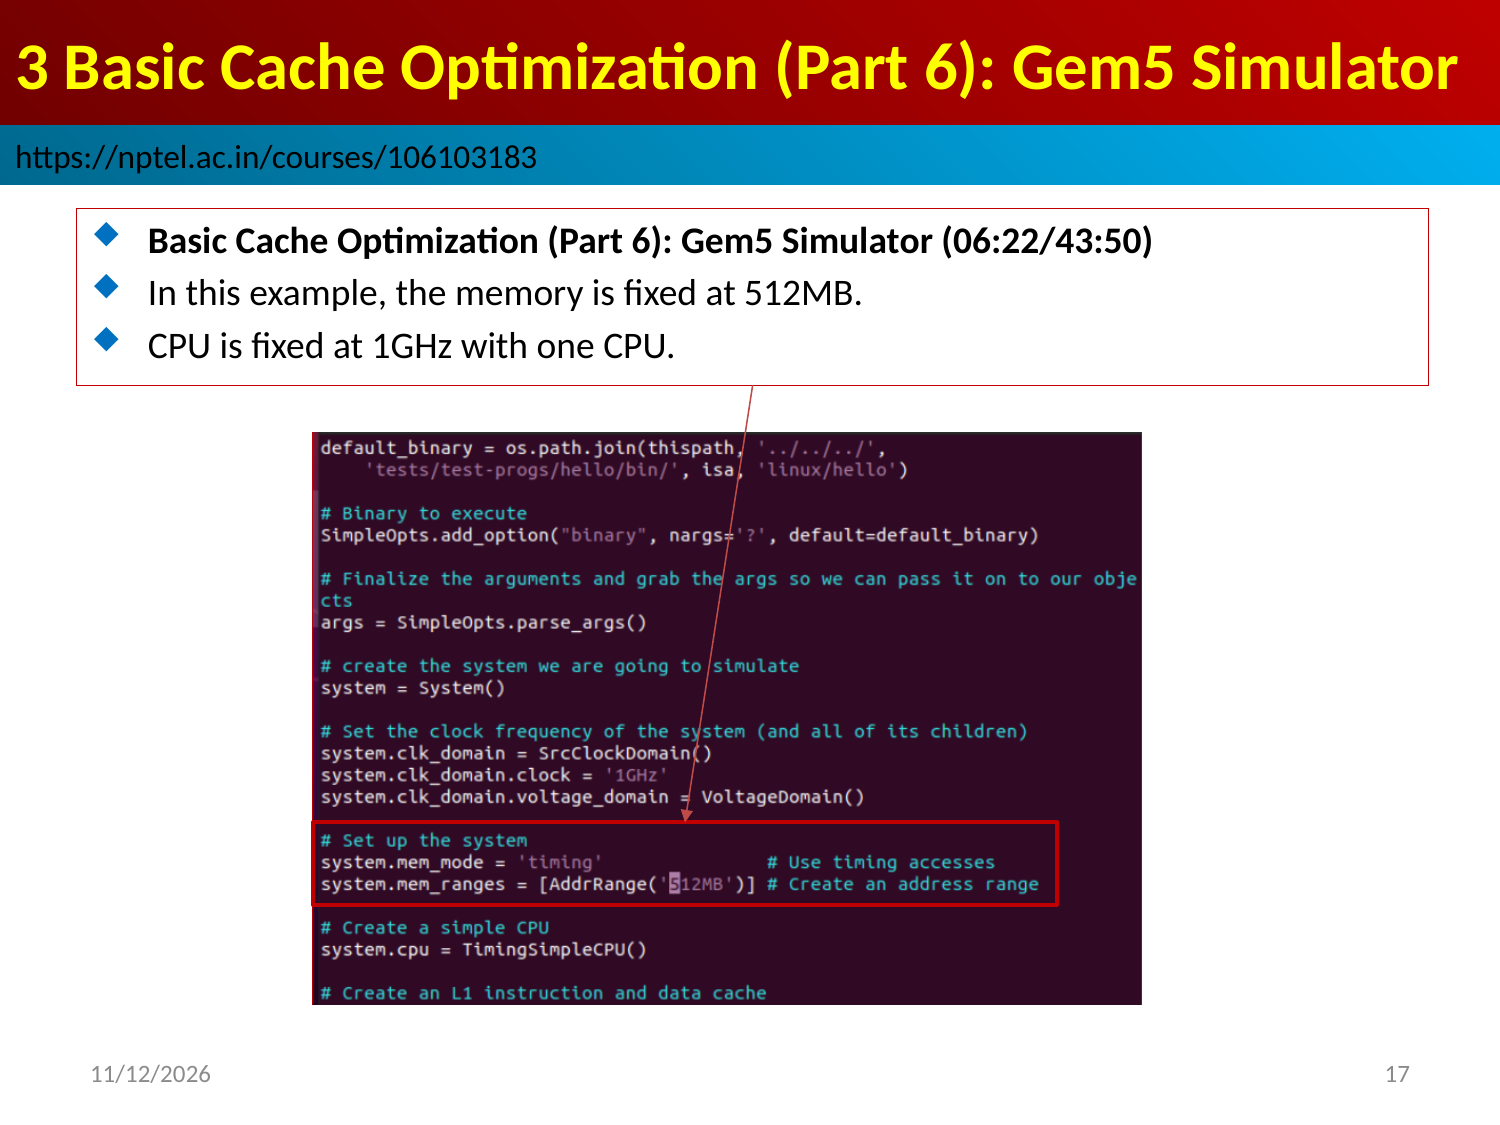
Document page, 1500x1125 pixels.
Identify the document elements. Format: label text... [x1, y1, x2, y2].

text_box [684, 385, 753, 823]
subtitle Basic Cache Optimization (Part 6): Gem5 Simulator (06:22/43:50) In this example, the memory is fixed at 512MB. CPU is fixed at 1GHz with one CPU. [76, 208, 1429, 386]
slide_number 17 [1074, 1042, 1425, 1103]
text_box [312, 432, 1142, 1005]
text_box https://nptel.ac.in/courses/106103183 [0, 125, 1500, 185]
title 3 Basic Cache Optimization (Part 6): Gem5 Simulator [0, 0, 1500, 125]
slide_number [75, 1042, 425, 1103]
